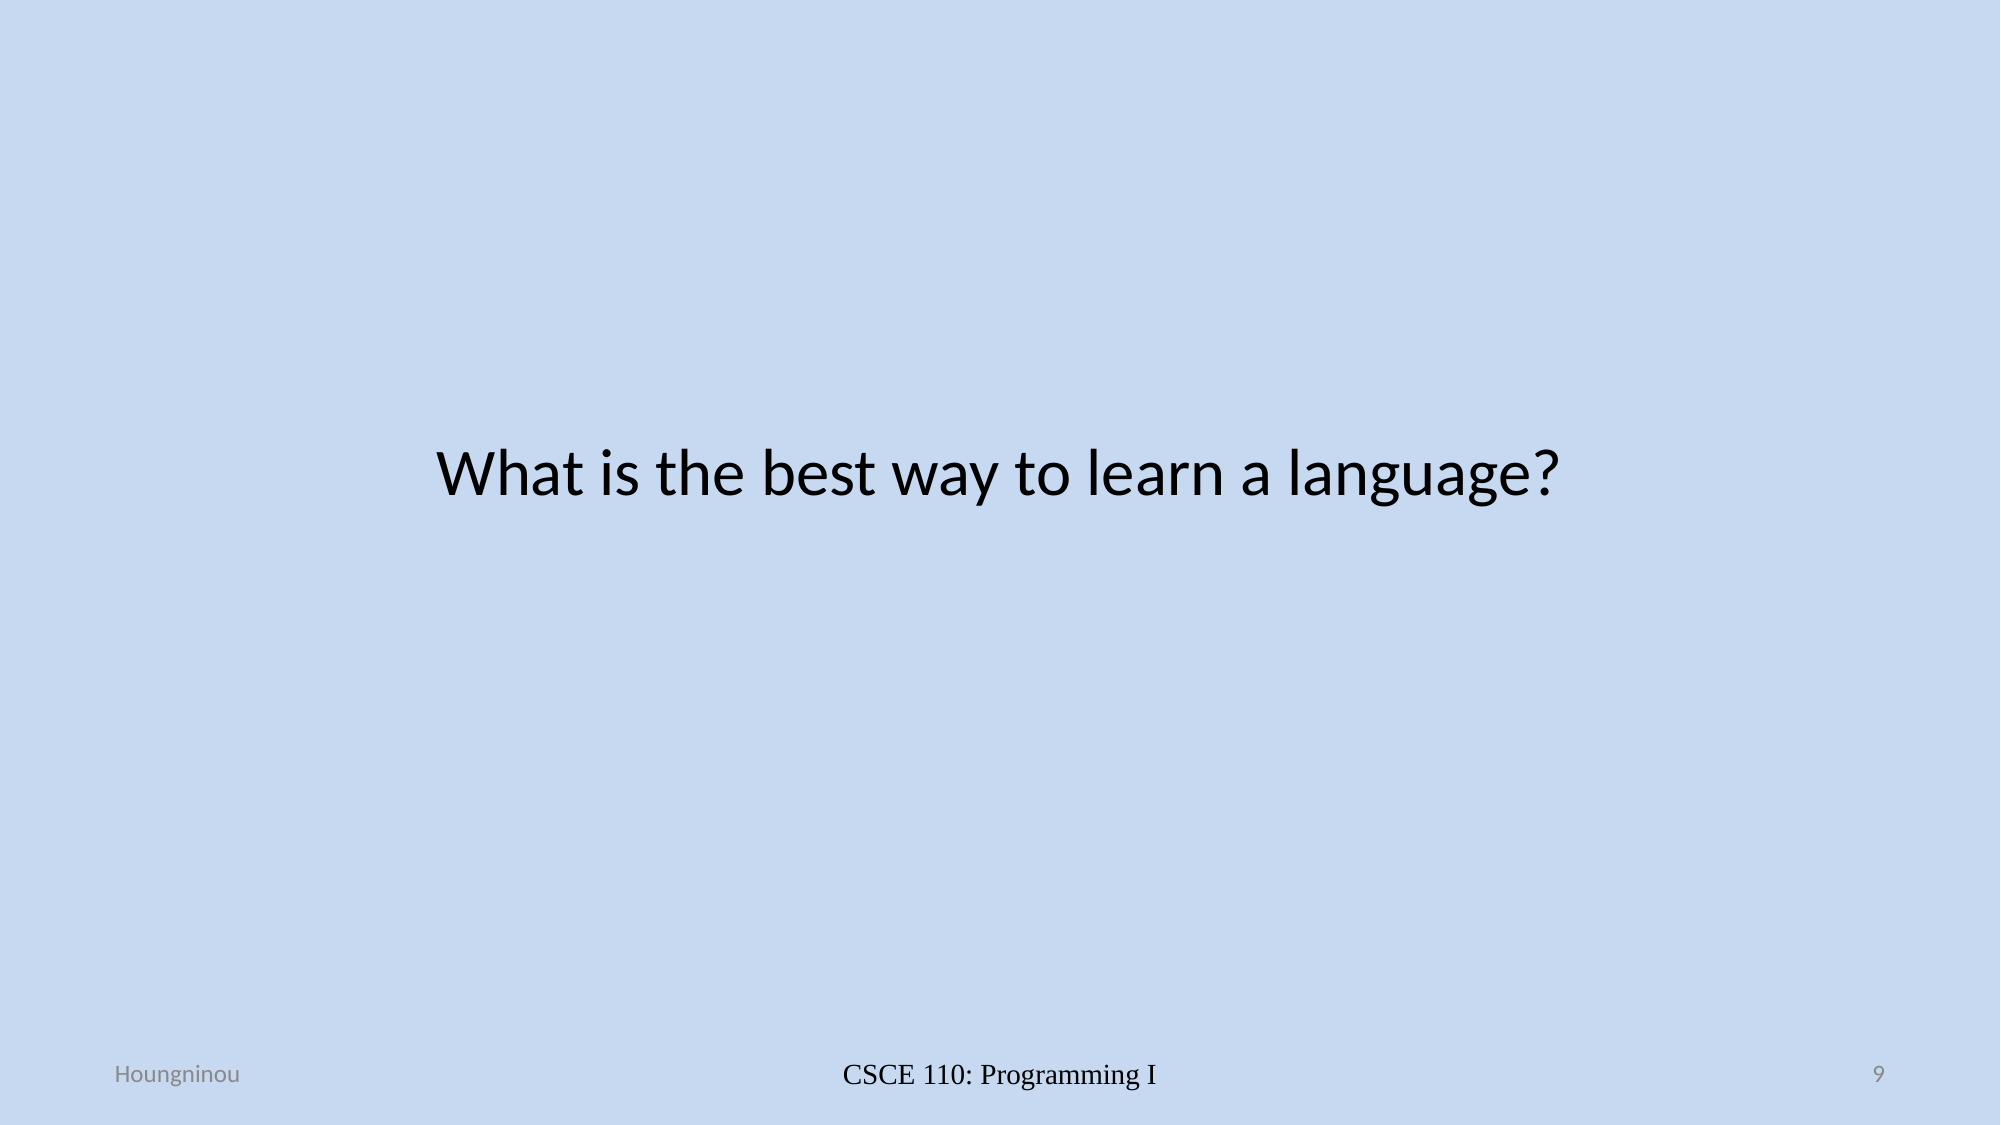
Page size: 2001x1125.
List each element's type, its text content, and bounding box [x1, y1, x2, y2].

footer CSCE 110: Programming I [683, 1042, 1317, 1103]
title What is the best way to learn a language? [324, 375, 1675, 563]
slide_number Houngninou [99, 1042, 567, 1103]
slide_number 9 [1433, 1042, 1900, 1103]
